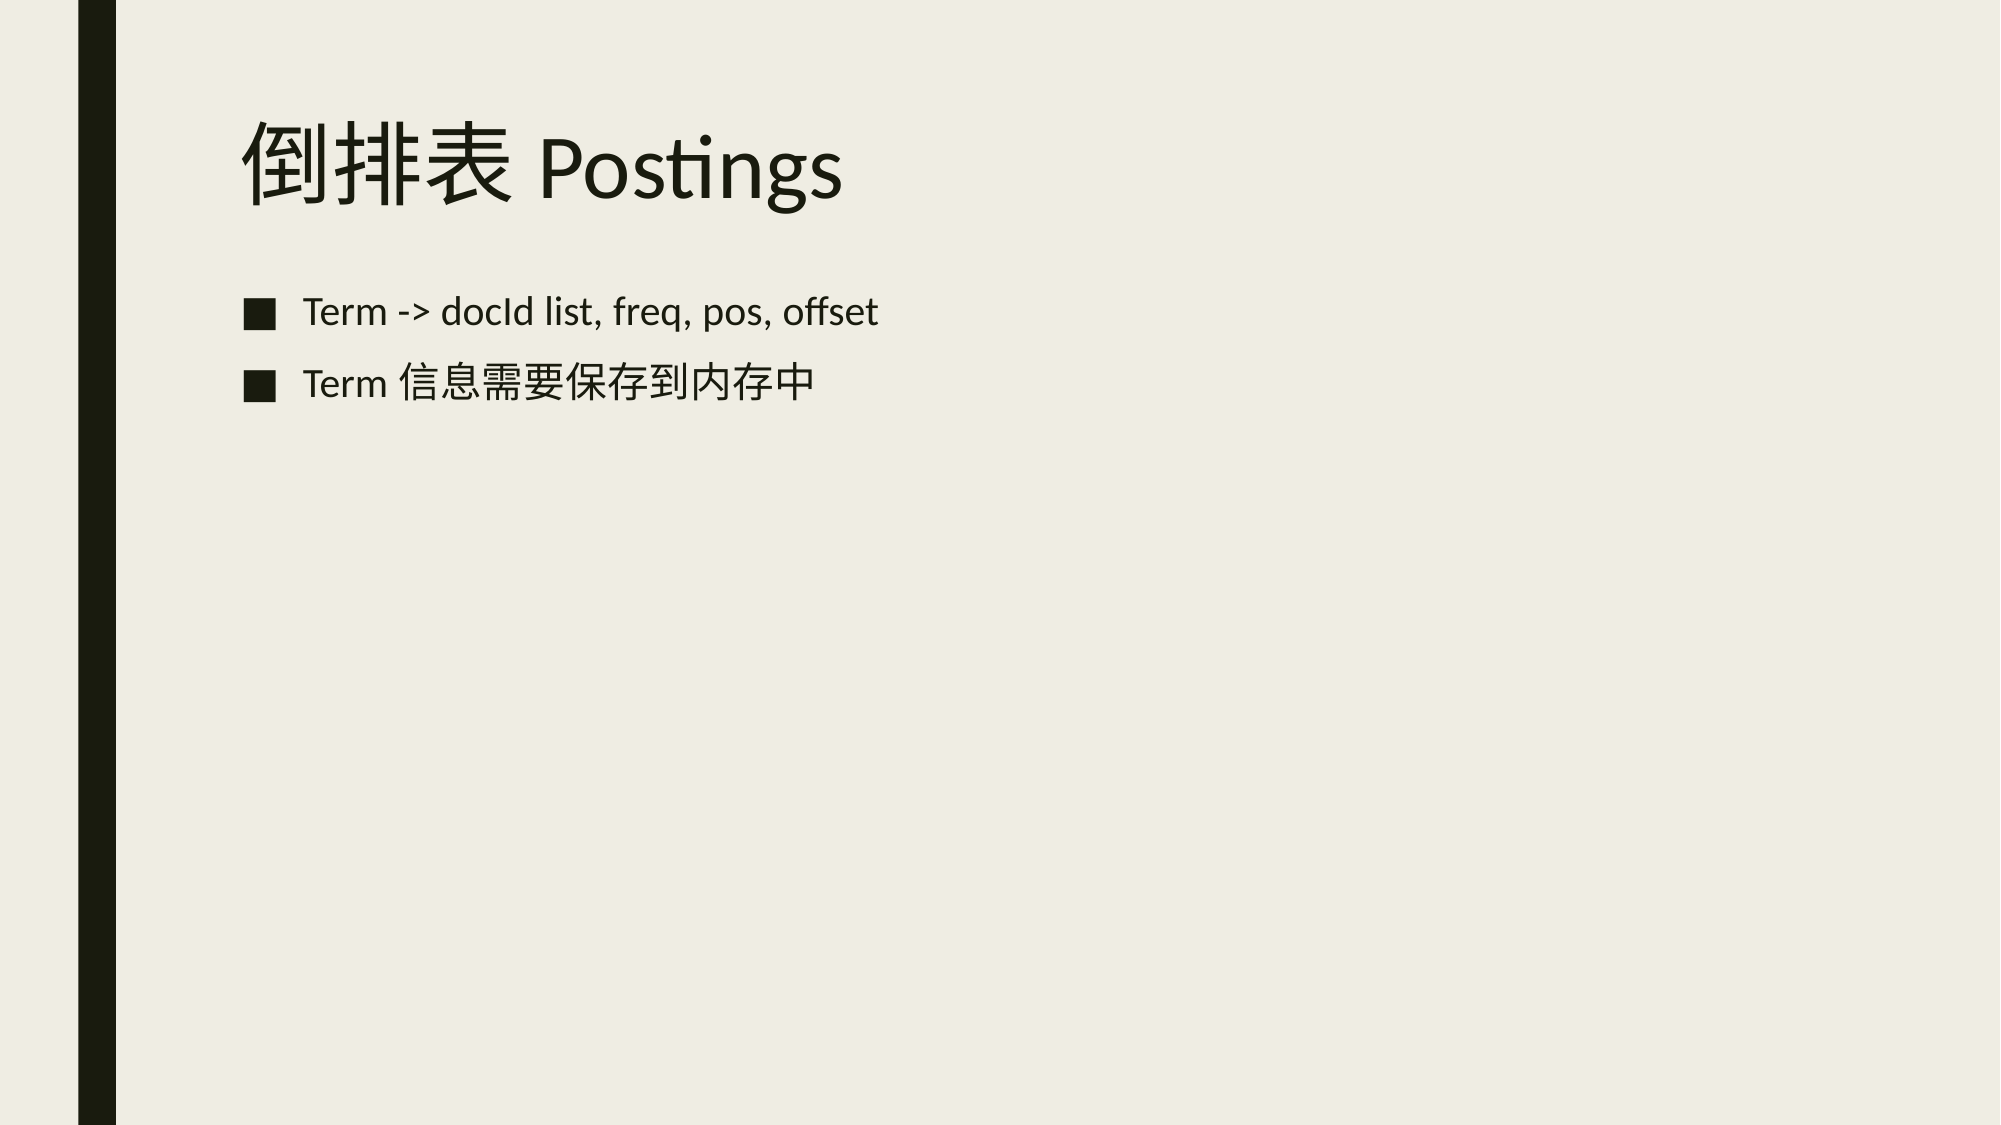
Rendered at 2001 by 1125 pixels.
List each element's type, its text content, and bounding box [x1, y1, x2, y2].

title 倒排表Postings [225, 112, 1800, 280]
list Term -> docId list, freq, pos, offset Term信息需要保存到内存中 [225, 280, 1800, 868]
